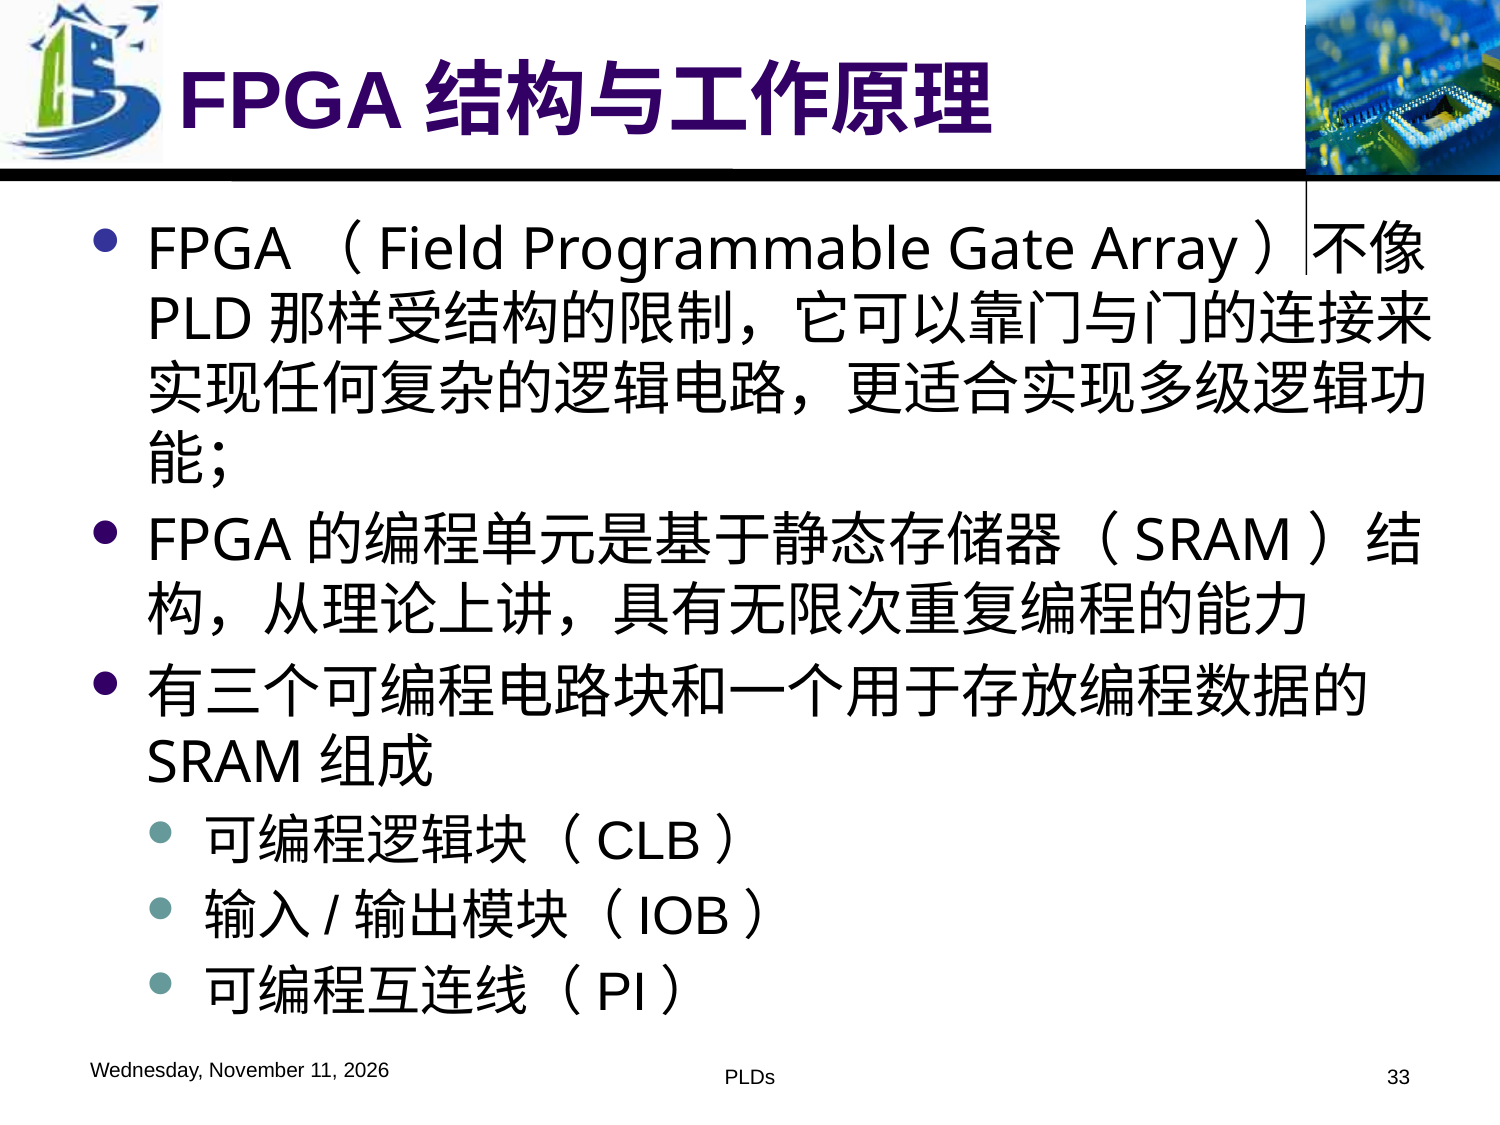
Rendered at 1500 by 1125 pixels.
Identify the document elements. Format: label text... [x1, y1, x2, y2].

list FPGA（Field Programmable Gate Array）不像PLD那样受结构的限制，它可以靠门与门的连接来实现任何复杂的逻辑电路，更适合实现多级逻辑功能； FPGA的编程单元是基于静态存储器（SRAM）结构，从理论上讲，具有无限次重复编程的能力 有三个可编程电路块和一个用于存放编程数据的SRAM组成 可编程逻辑块（CLB） 输入/输出模块（IOB） 可编程互连线（PI） [74, 203, 1500, 1040]
picture [1306, 0, 1500, 175]
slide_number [74, 1048, 426, 1101]
slide_number 33 [1074, 1055, 1426, 1101]
footer PLDs [512, 1055, 988, 1101]
title FPGA结构与工作原理 [163, 30, 1298, 153]
picture [0, 0, 163, 163]
